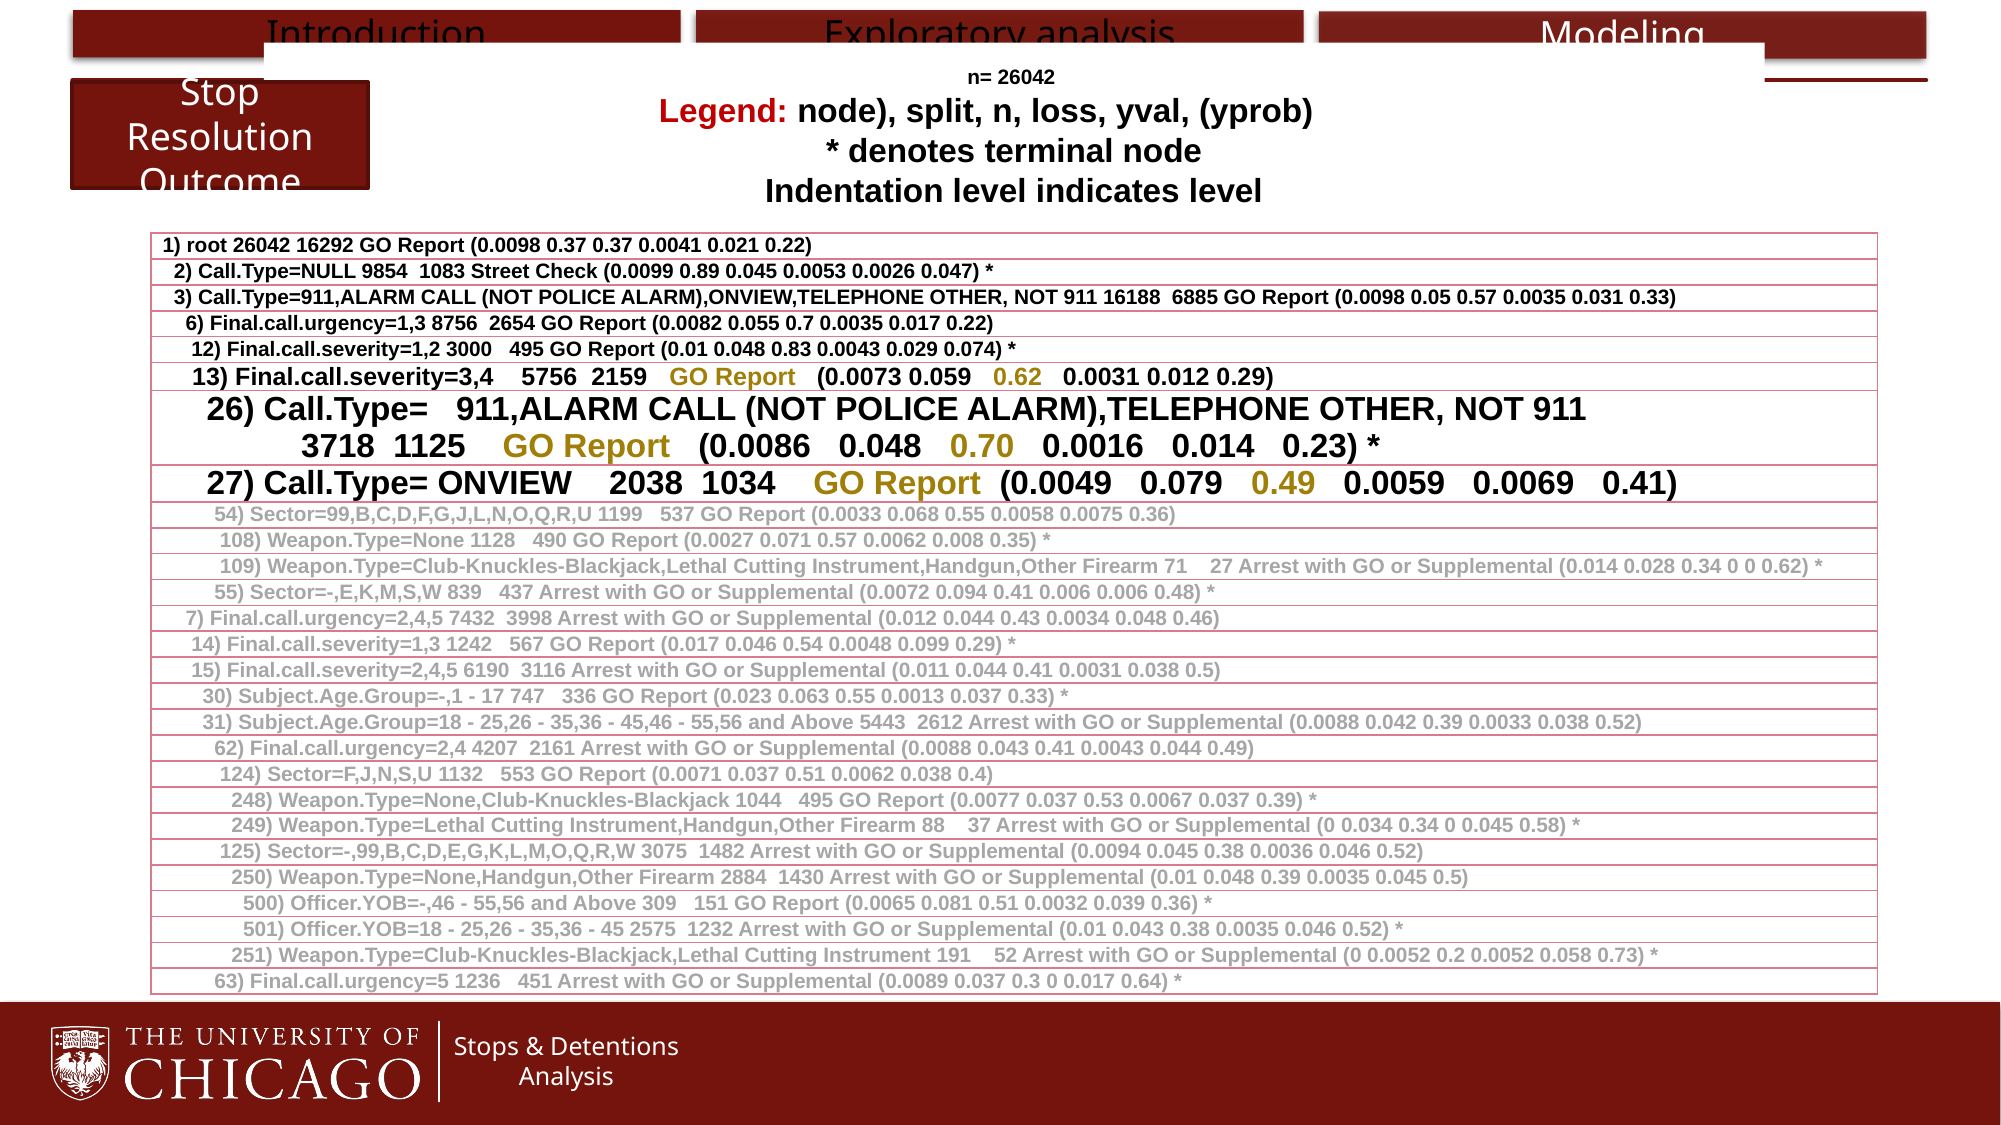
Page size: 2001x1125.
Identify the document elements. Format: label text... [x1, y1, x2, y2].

table_cell 250) Weapon.Type=None,Handgun,Other Firearm 2884 1430 Arrest with GO or Supplemental (0.01 0.048 0.39 0.0035 0.045 0.5) [152, 866, 1877, 890]
table_header 1) root 26042 16292 GO Report (0.0098 0.37 0.37 0.0041 0.021 0.22) [152, 234, 1877, 258]
table_cell 248) Weapon.Type=None,Club-Knuckles-Blackjack 1044 495 GO Report (0.0077 0.037 0.53 0.0067 0.037 0.39) * [152, 788, 1877, 812]
table_cell 124) Sector=F,J,N,S,U 1132 553 GO Report (0.0071 0.037 0.51 0.0062 0.038 0.4) [152, 762, 1877, 786]
table_cell 251) Weapon.Type=Club-Knuckles-Blackjack,Lethal Cutting Instrument 191 52 Arrest with GO or Supplemental (0 0.0052 0.2 0.0052 0.058 0.73) * [152, 943, 1877, 967]
table_cell 109) Weapon.Type=Club-Knuckles-Blackjack,Lethal Cutting Instrument,Handgun,Other Firearm 71 27 Arrest with GO or Supplemental (0.014 0.028 0.34 0 0 0.62) * [152, 554, 1877, 579]
table_cell 31) Subject.Age.Group=18 - 25,26 - 35,36 - 45,46 - 55,56 and Above 5443 2612 Arrest with GO or Supplemental (0.0088 0.042 0.39 0.0033 0.038 0.52) [152, 710, 1877, 734]
table_cell 62) Final.call.urgency=2,4 4207 2161 Arrest with GO or Supplemental (0.0088 0.043 0.41 0.0043 0.044 0.49) [152, 736, 1877, 760]
title n= 26042 Legend: node), split, n, loss, yval, (yprob) * denotes terminal node Indentation level indicates level [263, 42, 1765, 231]
table_cell 27) Call.Type= ONVIEW 2038 1034 GO Report (0.0049 0.079 0.49 0.0059 0.0069 0.41) [152, 466, 1877, 501]
text_box Stop Resolution Outcome [70, 80, 370, 190]
picture [51, 1026, 420, 1101]
table_cell 500) Officer.YOB=-,46 - 55,56 and Above 309 151 GO Report (0.0065 0.081 0.51 0.0032 0.039 0.36) * [152, 891, 1877, 916]
table_cell 12) Final.call.severity=1,2 3000 495 GO Report (0.01 0.048 0.83 0.0043 0.029 0.074) * [152, 337, 1877, 362]
table_cell 501) Officer.YOB=18 - 25,26 - 35,36 - 45 2575 1232 Arrest with GO or Supplemental (0.01 0.043 0.38 0.0035 0.046 0.52) * [152, 917, 1877, 942]
table_cell 26) Call.Type= 911,ALARM CALL (NOT POLICE ALARM),TELEPHONE OTHER, NOT 911 3718 1125 GO Report (0.0086 0.048 0.70 0.0016 0.014 0.23) * [152, 391, 1877, 464]
table_cell 55) Sector=-,E,K,M,S,W 839 437 Arrest with GO or Supplemental (0.0072 0.094 0.41 0.006 0.006 0.48) * [152, 580, 1877, 605]
table_cell 6) Final.call.urgency=1,3 8756 2654 GO Report (0.0082 0.055 0.7 0.0035 0.017 0.22) [152, 312, 1877, 336]
table_cell 125) Sector=-,99,B,C,D,E,G,K,L,M,O,Q,R,W 3075 1482 Arrest with GO or Supplemental (0.0094 0.045 0.38 0.0036 0.046 0.52) [152, 840, 1877, 864]
table_cell 13) Final.call.severity=3,4 5756 2159 GO Report (0.0073 0.059 0.62 0.0031 0.012 0.29) [152, 363, 1877, 390]
table_cell 30) Subject.Age.Group=-,1 - 17 747 336 GO Report (0.023 0.063 0.55 0.0013 0.037 0.33) * [152, 684, 1877, 708]
table_cell 14) Final.call.severity=1,3 1242 567 GO Report (0.017 0.046 0.54 0.0048 0.099 0.29) * [152, 632, 1877, 656]
table_cell 3) Call.Type=911,ALARM CALL (NOT POLICE ALARM),ONVIEW,TELEPHONE OTHER, NOT 911 16188 6885 GO Report (0.0098 0.05 0.57 0.0035 0.031 0.33) [152, 286, 1877, 310]
table_cell 63) Final.call.urgency=5 1236 451 Arrest with GO or Supplemental (0.0089 0.037 0.3 0 0.017 0.64) * [152, 969, 1877, 993]
table_cell 108) Weapon.Type=None 1128 490 GO Report (0.0027 0.071 0.57 0.0062 0.008 0.35) * [152, 529, 1877, 553]
table_cell 7) Final.call.urgency=2,4,5 7432 3998 Arrest with GO or Supplemental (0.012 0.044 0.43 0.0034 0.048 0.46) [152, 606, 1877, 630]
table_cell 2) Call.Type=NULL 9854 1083 Street Check (0.0099 0.89 0.045 0.0053 0.0026 0.047) * [152, 260, 1877, 284]
table_cell 15) Final.call.severity=2,4,5 6190 3116 Arrest with GO or Supplemental (0.011 0.044 0.41 0.0031 0.038 0.5) [152, 658, 1877, 682]
table_cell 249) Weapon.Type=Lethal Cutting Instrument,Handgun,Other Firearm 88 37 Arrest with GO or Supplemental (0 0.034 0.34 0 0.045 0.58) * [152, 814, 1877, 838]
table_cell 54) Sector=99,B,C,D,F,G,J,L,N,O,Q,R,U 1199 537 GO Report (0.0033 0.068 0.55 0.0058 0.0075 0.36) [152, 503, 1877, 527]
